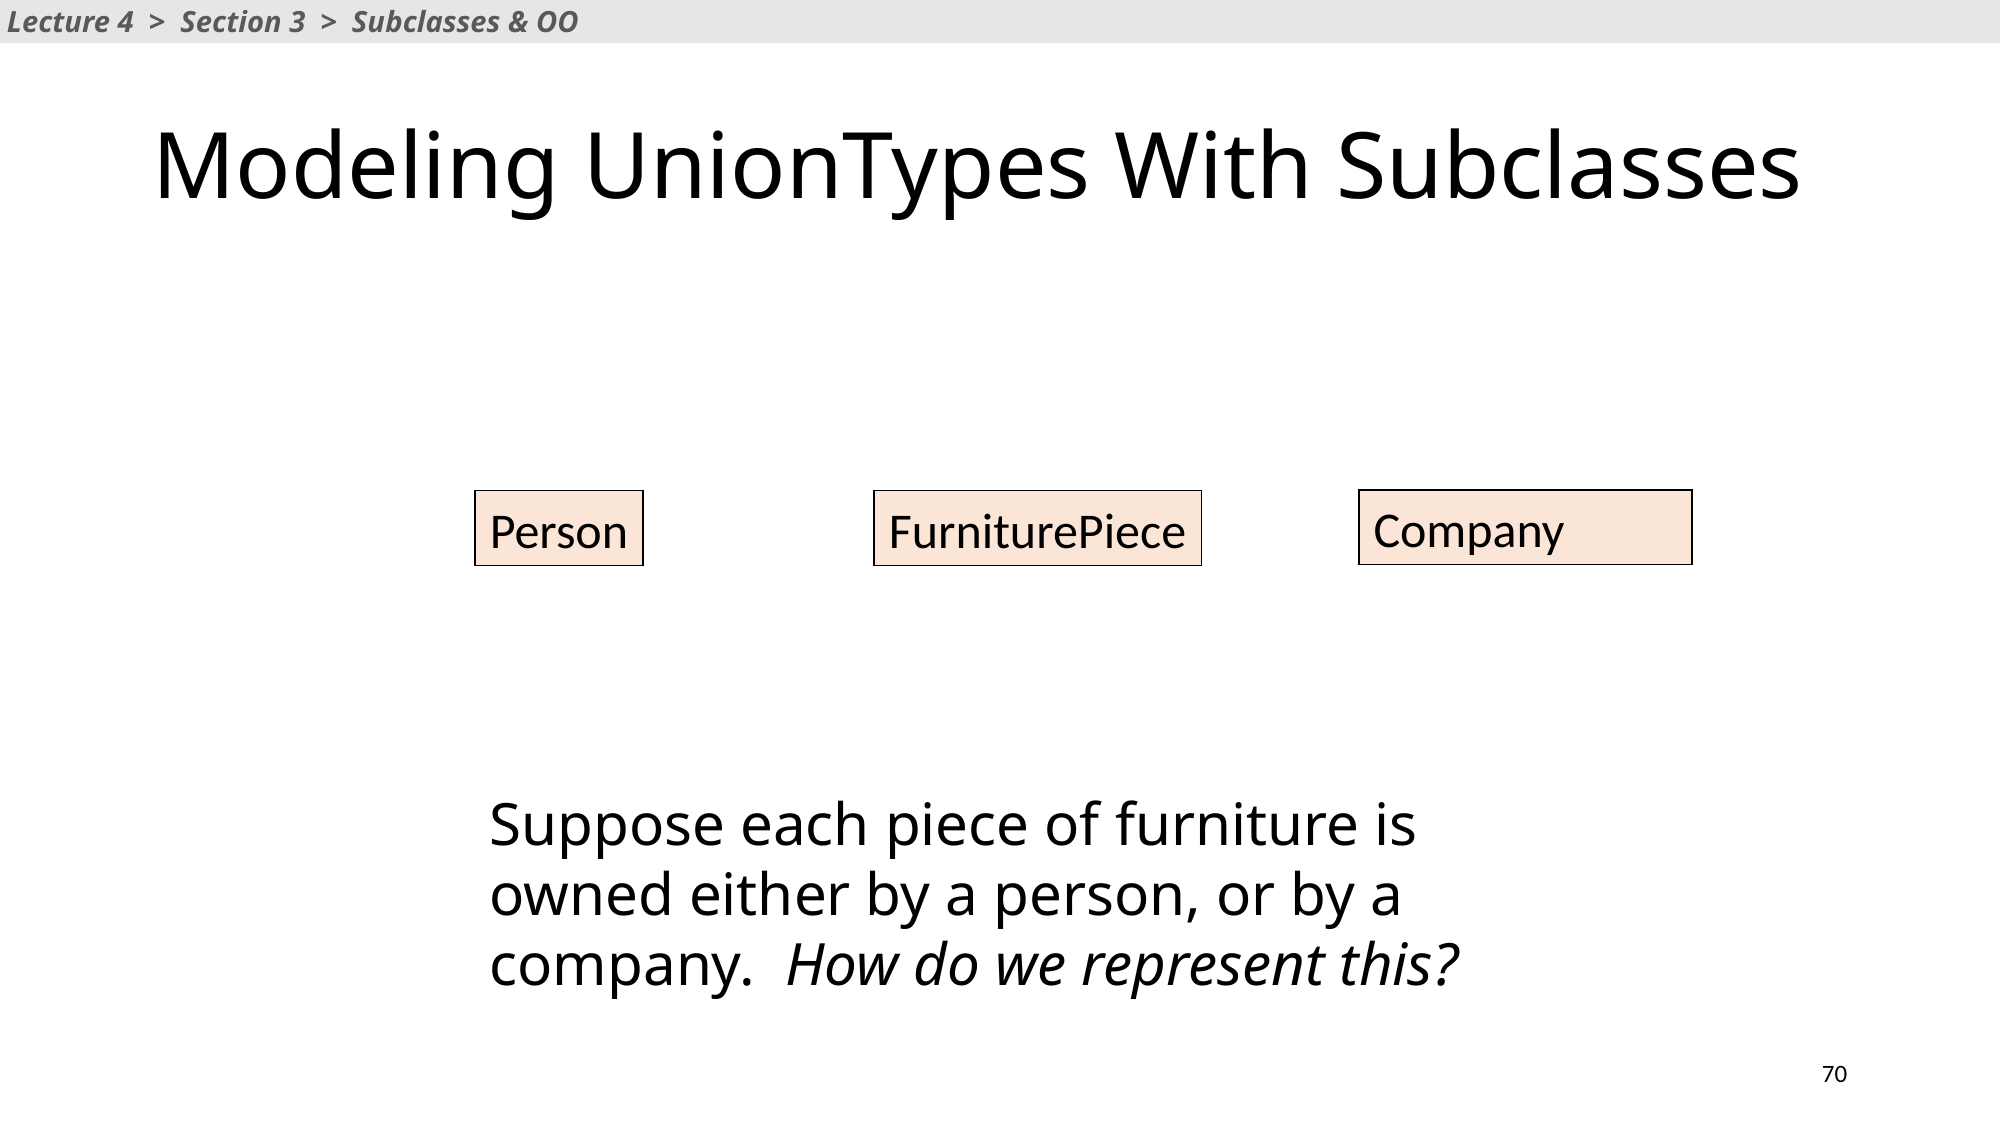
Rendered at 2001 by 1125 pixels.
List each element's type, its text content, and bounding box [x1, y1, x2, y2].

text_box Company [1358, 489, 1693, 565]
slide_number 70 [1412, 1042, 1863, 1103]
title Modeling UnionTypes With Subclasses [137, 59, 1863, 278]
text_box Suppose each piece of furniture is owned either by a person, or by a company. How do we represent this? [474, 780, 1575, 1005]
text_box FurniturePiece [874, 490, 1202, 566]
text_box Person [474, 490, 643, 566]
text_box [0, 0, 2000, 47]
